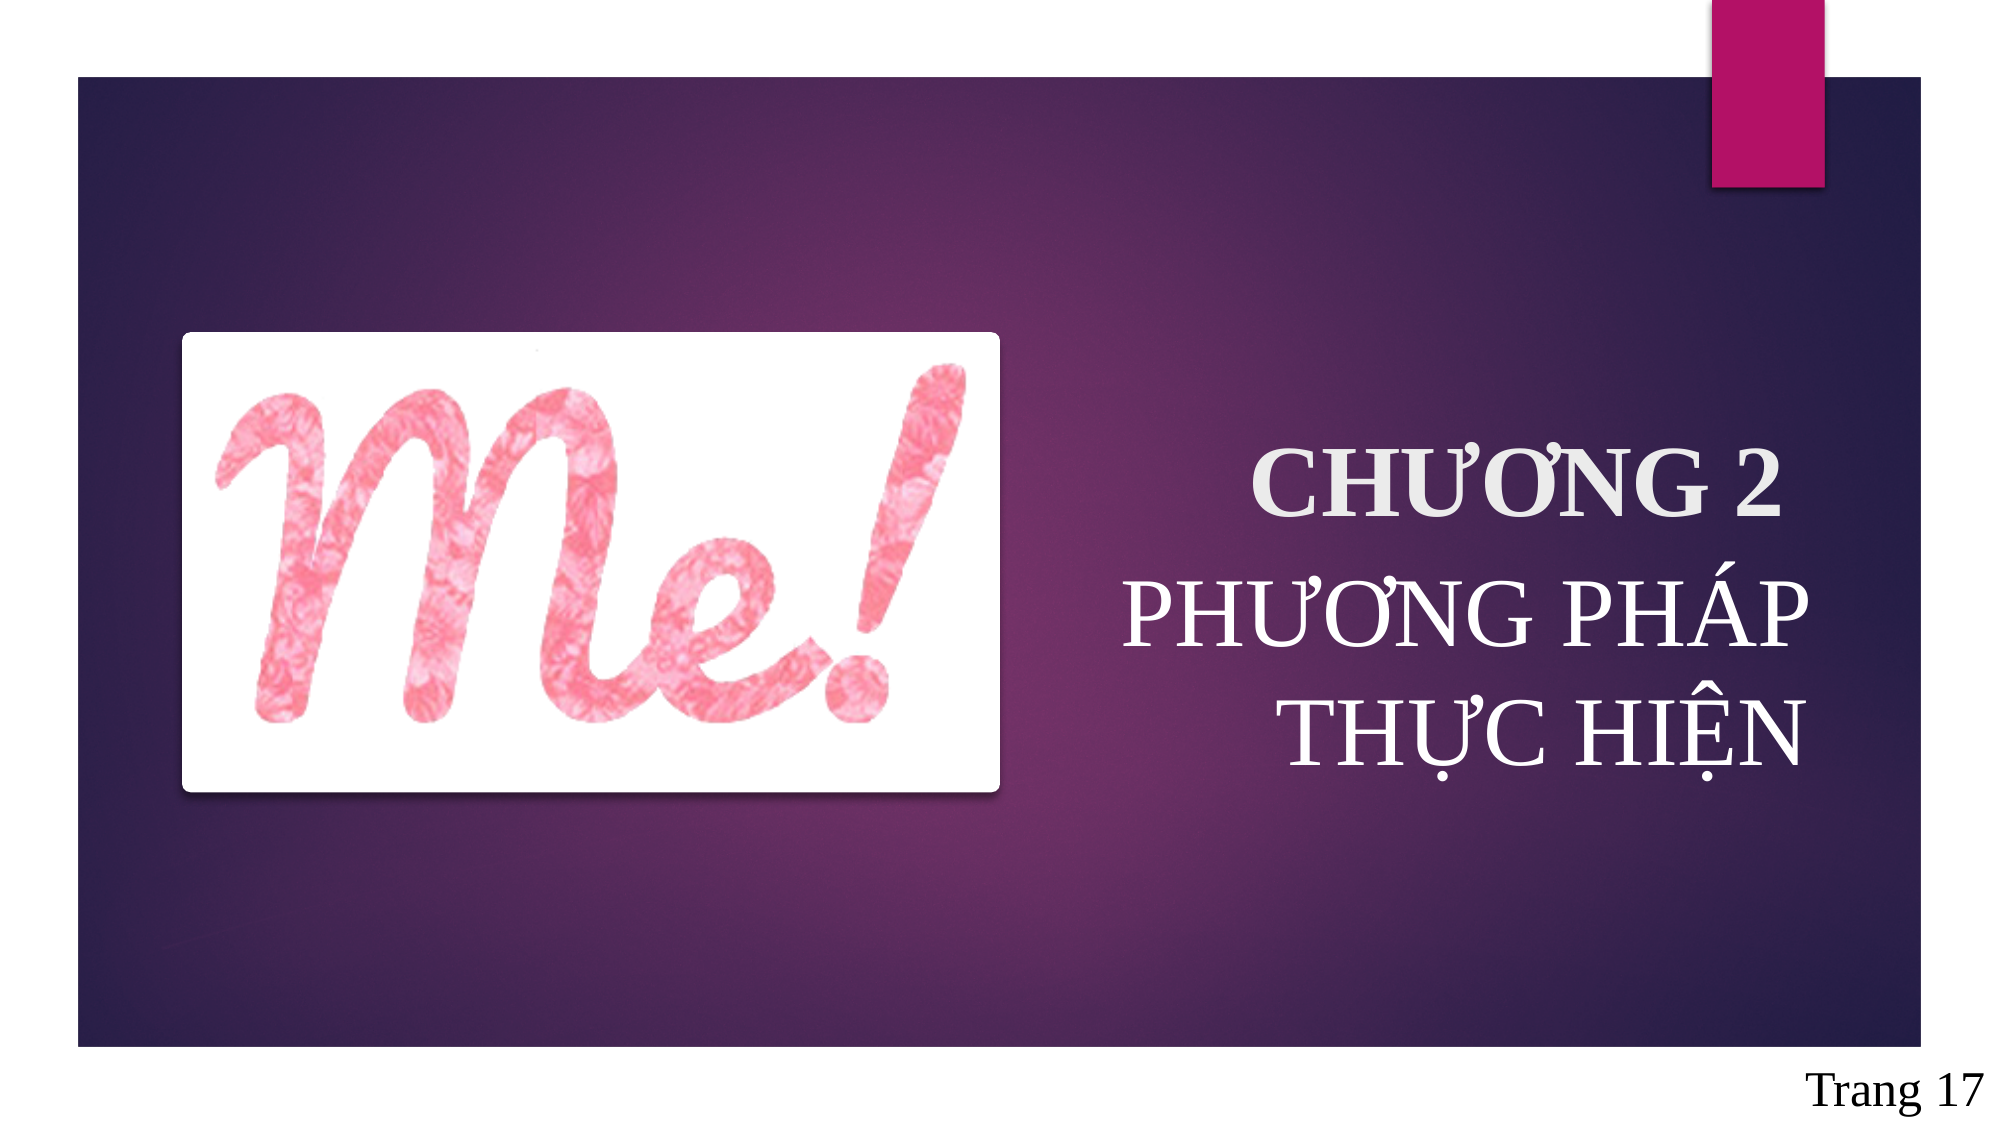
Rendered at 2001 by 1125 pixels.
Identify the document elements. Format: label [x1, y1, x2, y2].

picture [181, 331, 1001, 793]
text_box [0, 0, 2000, 1125]
